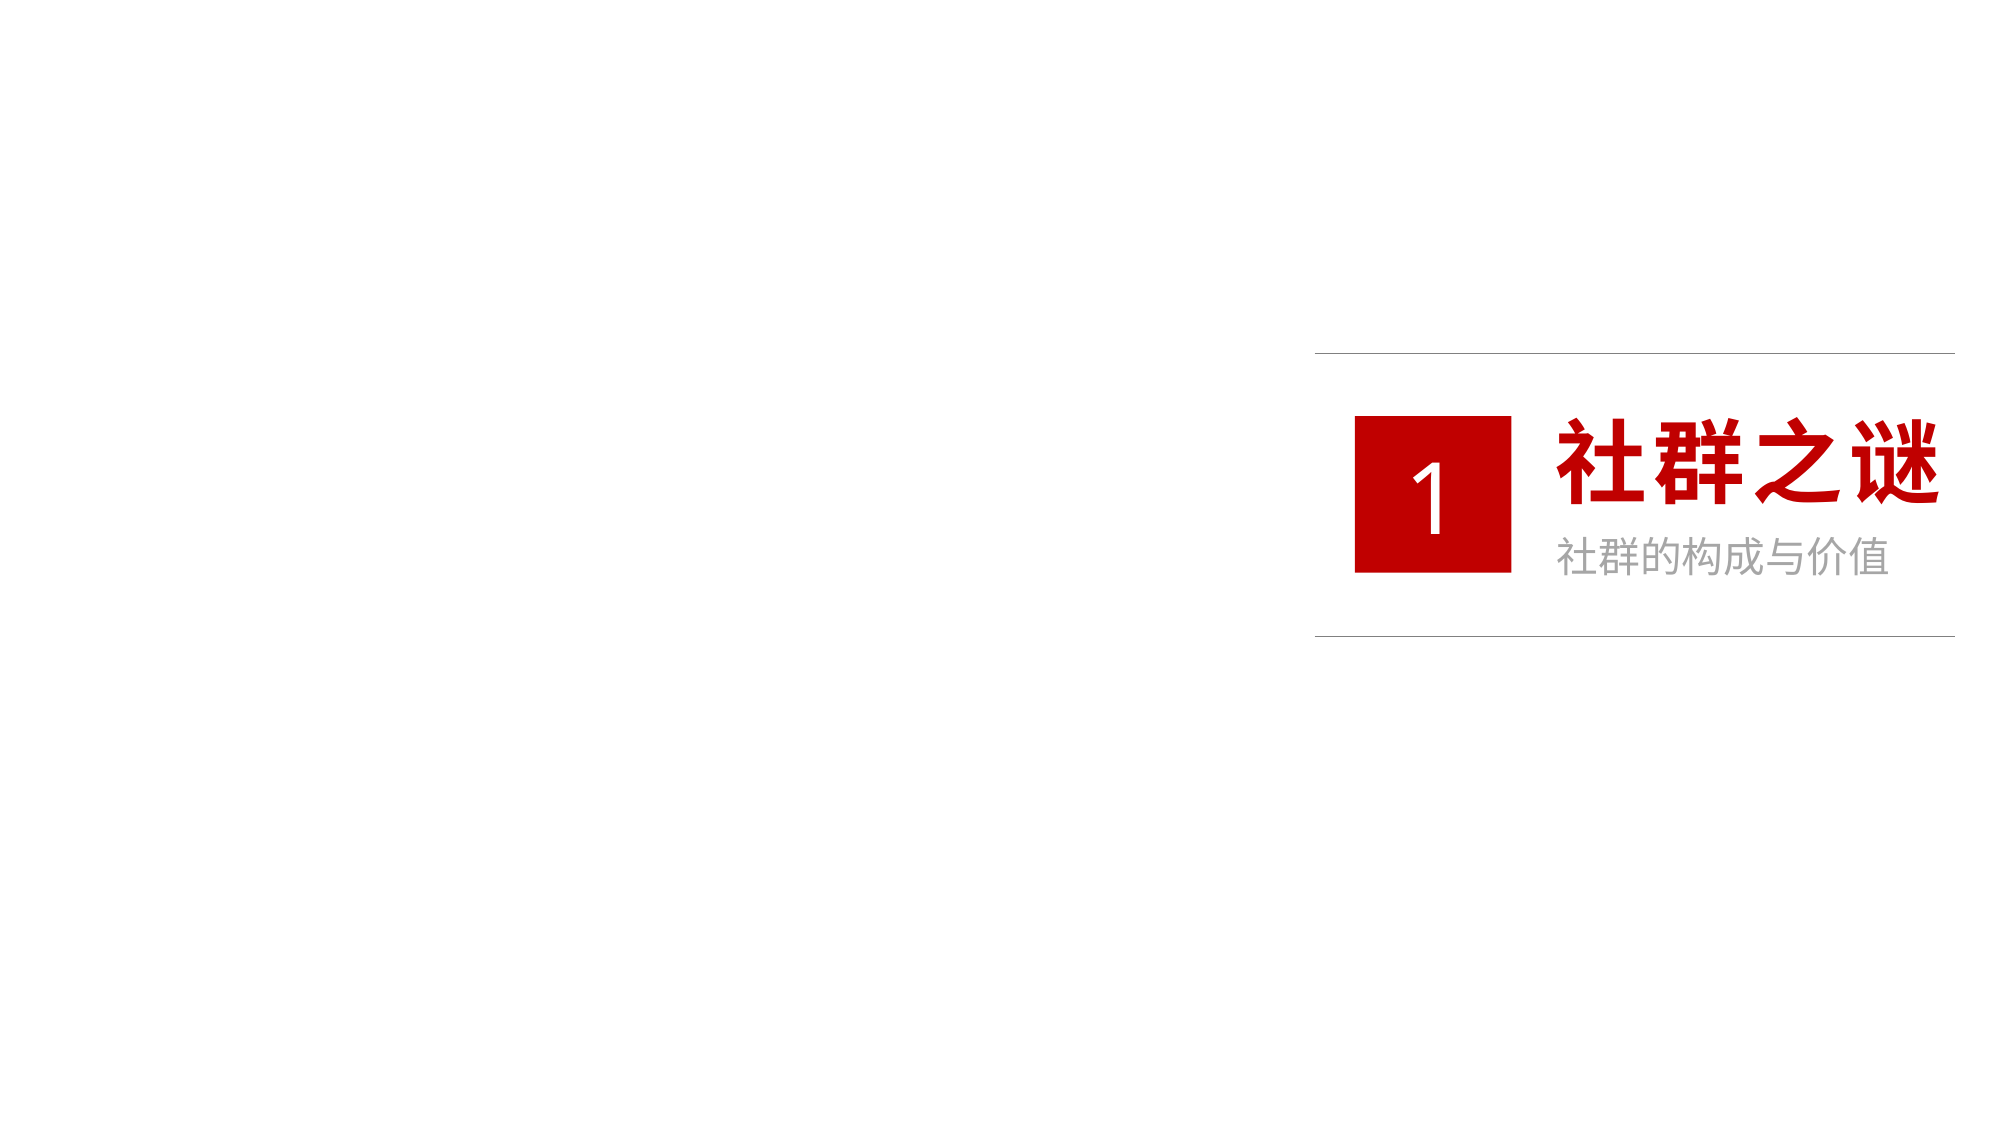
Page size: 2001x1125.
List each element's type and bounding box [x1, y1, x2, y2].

text_box [1314, 353, 1955, 637]
